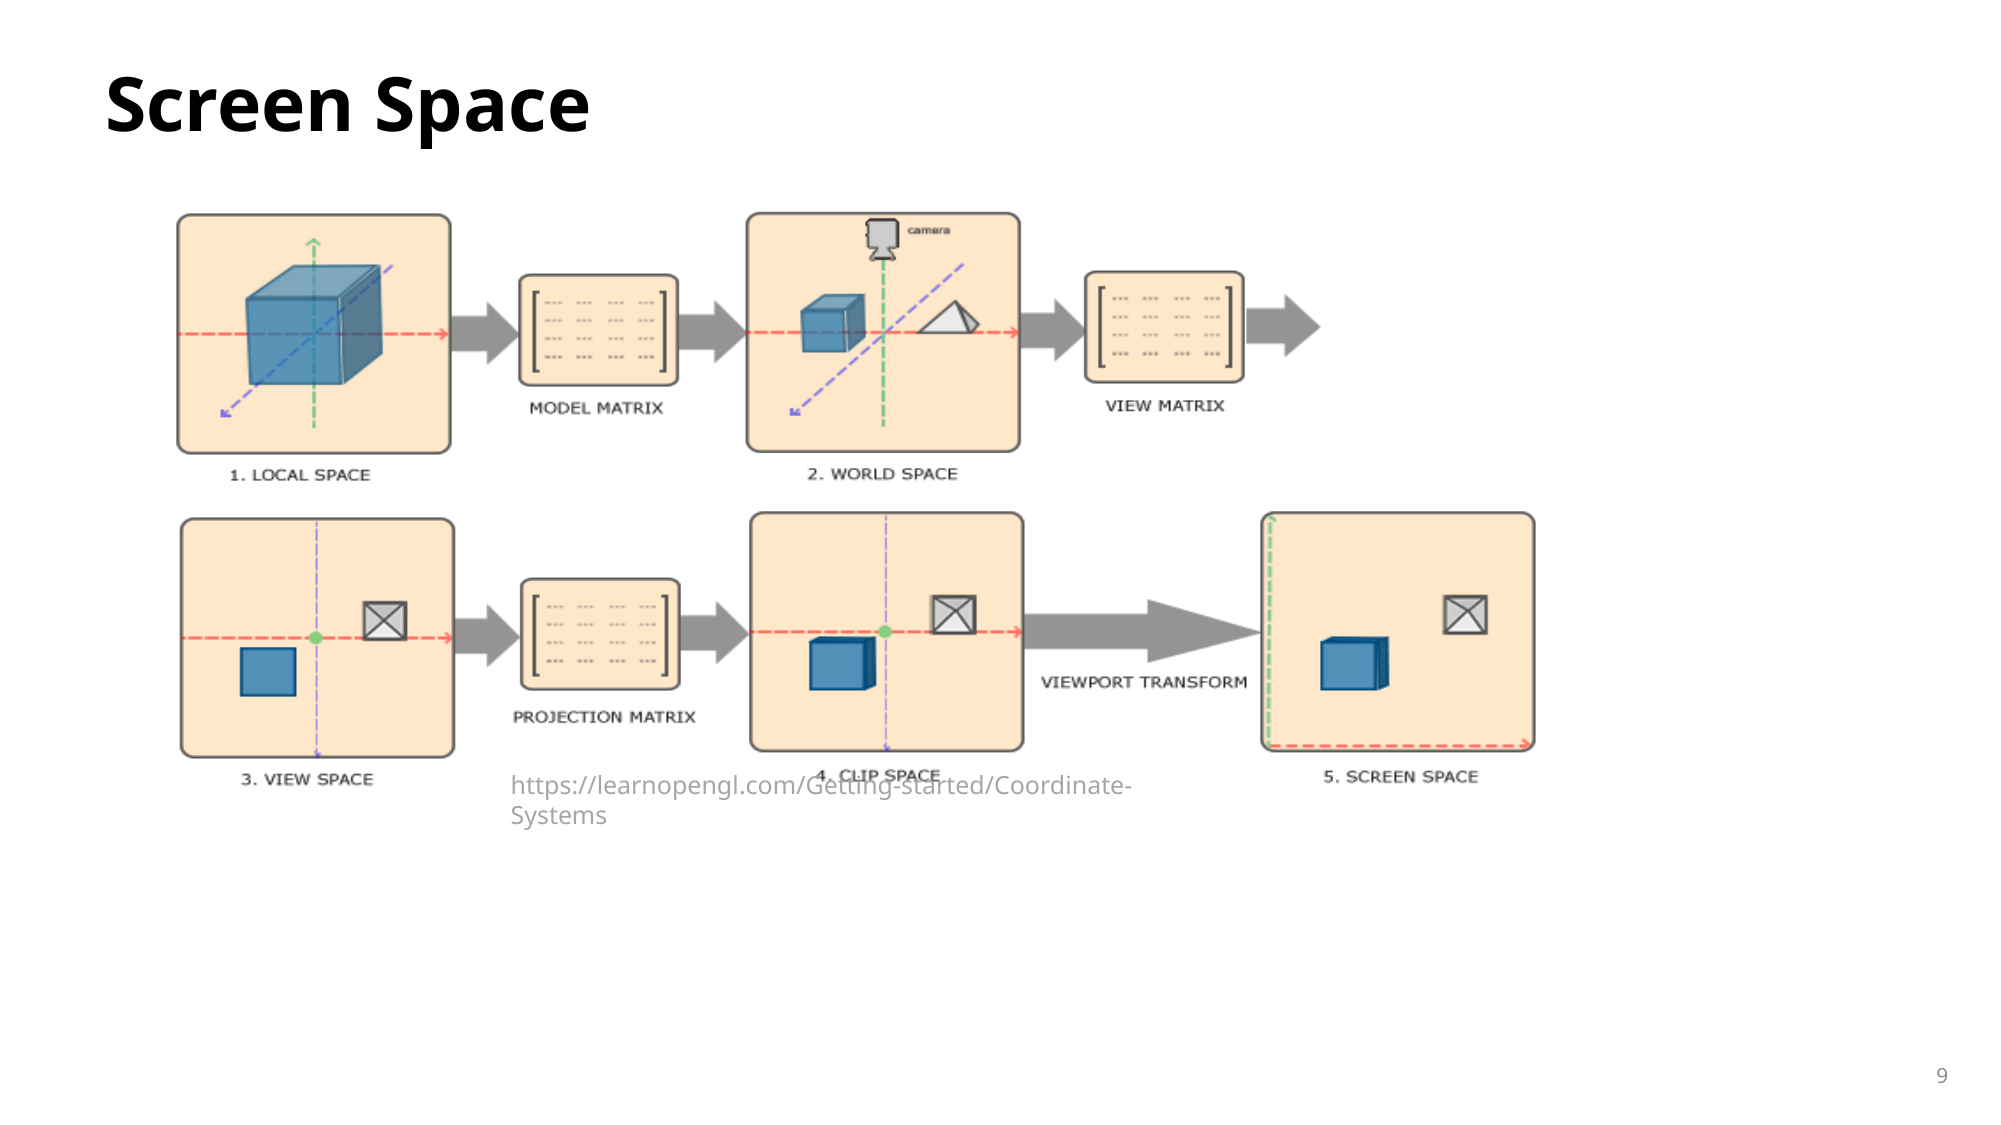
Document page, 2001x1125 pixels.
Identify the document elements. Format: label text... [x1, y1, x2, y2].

slide_number 9 [1901, 1046, 1964, 1107]
title Screen Space [90, 42, 1902, 161]
text_box https://learnopengl.com/Getting-started/Coordinate-Systems [495, 816, 1223, 837]
picture [154, 200, 1564, 808]
